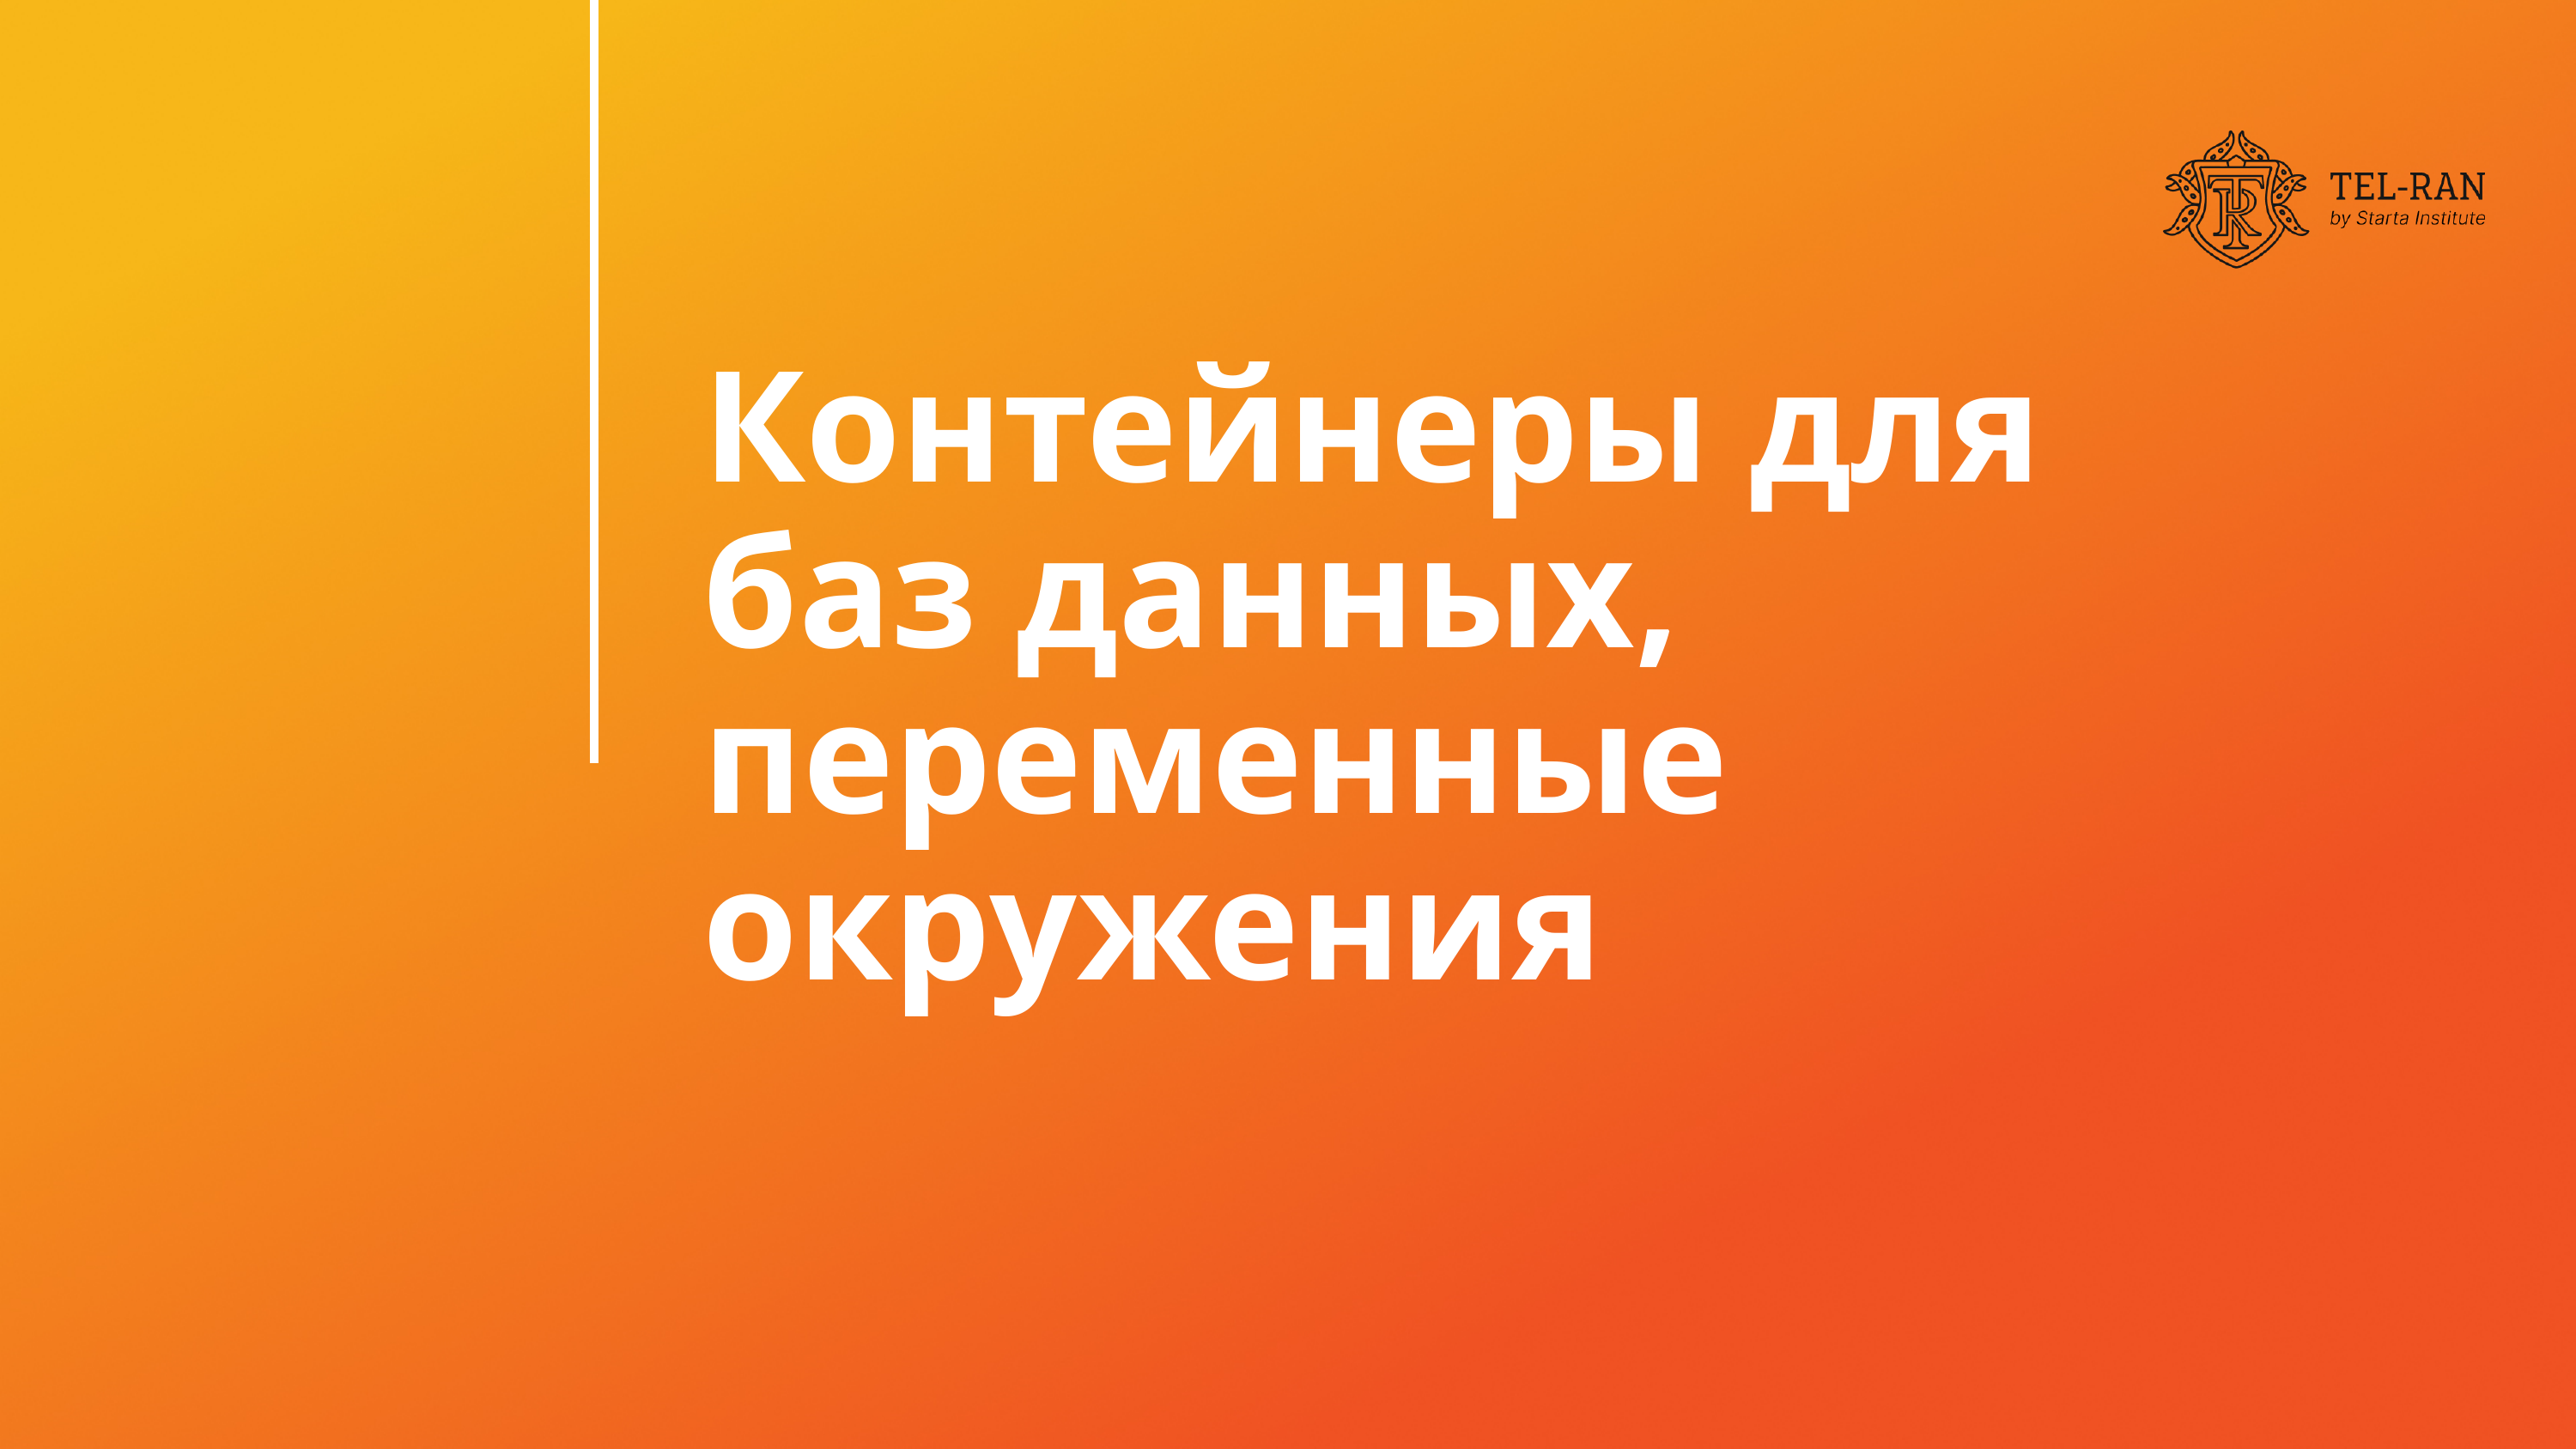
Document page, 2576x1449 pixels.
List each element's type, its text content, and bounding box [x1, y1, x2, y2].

picture [0, 0, 2576, 1449]
text_box Контейнеры для баз данных, переменные окружения [702, 357, 2339, 1005]
